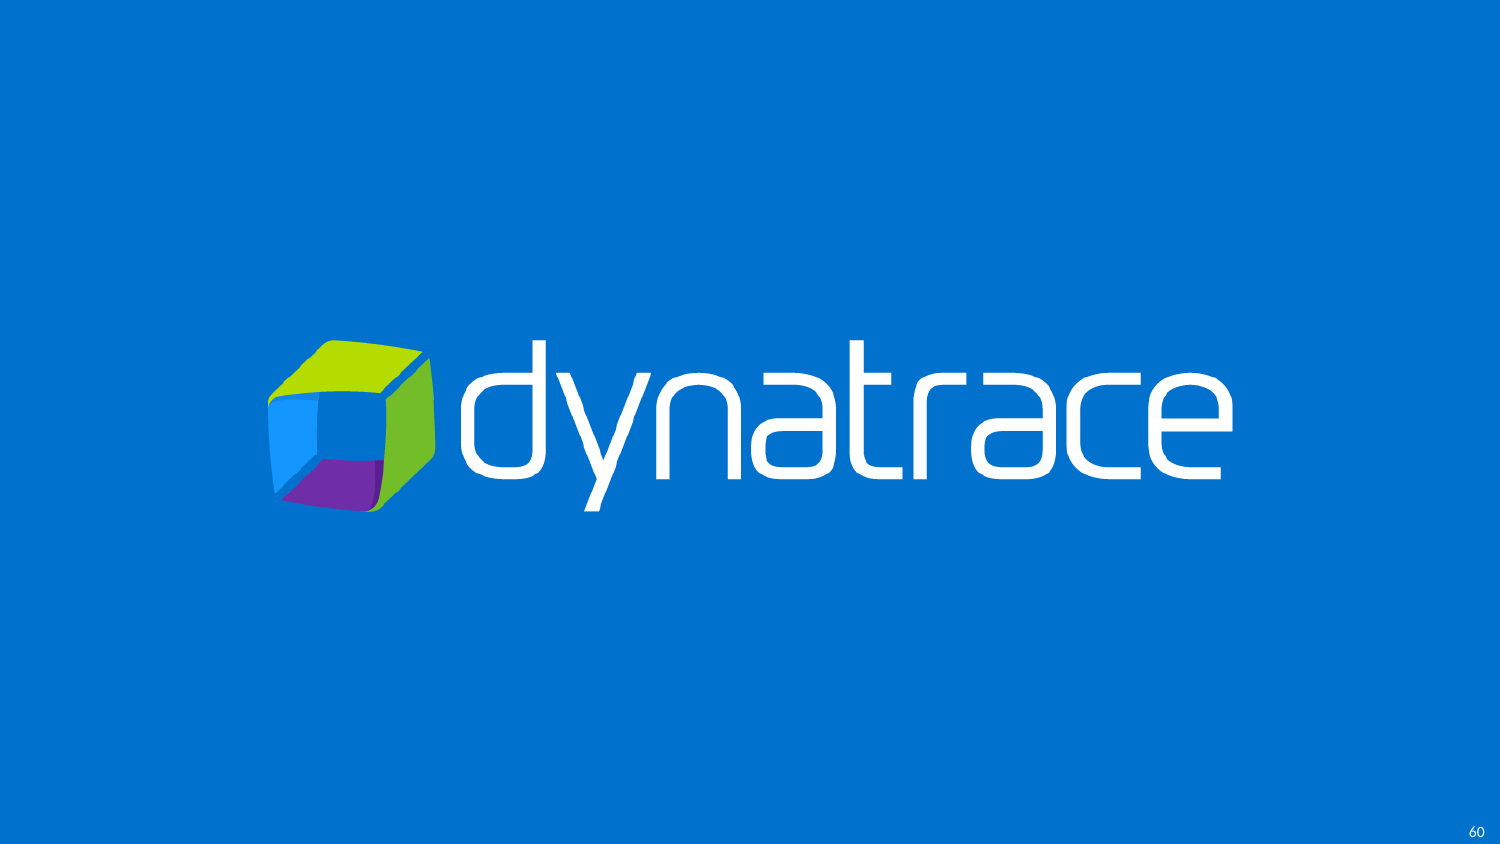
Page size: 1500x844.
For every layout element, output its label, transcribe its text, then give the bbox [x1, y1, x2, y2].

picture [267, 339, 1233, 512]
slide_number 60 [1400, 818, 1500, 844]
